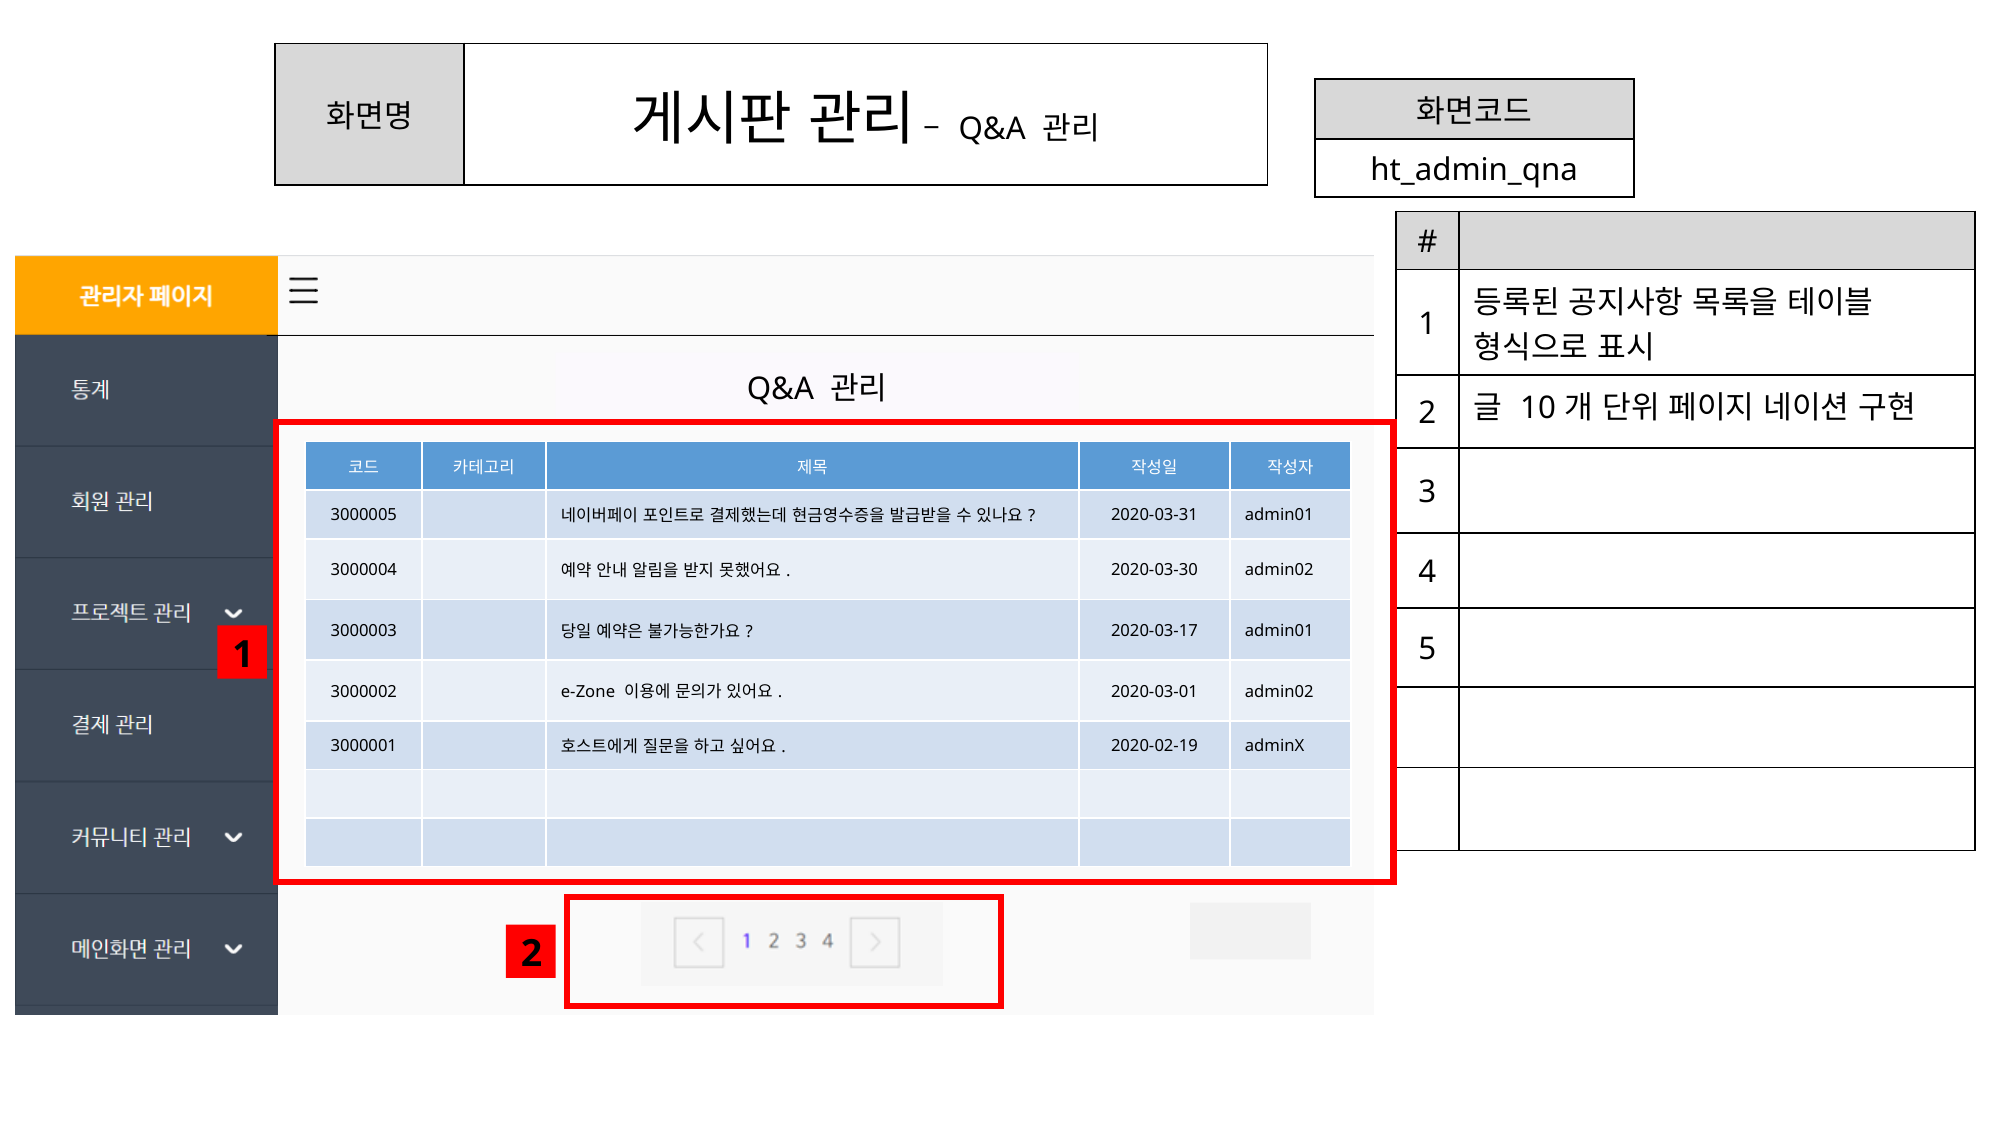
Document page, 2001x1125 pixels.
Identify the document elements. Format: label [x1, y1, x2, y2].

table_cell [1460, 768, 1974, 850]
table_cell [1397, 270, 1458, 374]
table_cell [1397, 534, 1458, 607]
table_header [1460, 212, 1974, 269]
table_cell [1460, 609, 1974, 686]
table_cell [1397, 688, 1458, 767]
table_cell [1397, 449, 1458, 532]
table_cell [1460, 534, 1974, 607]
table_cell [1460, 688, 1974, 767]
table_cell [1460, 270, 1974, 374]
table_header [465, 44, 1267, 184]
table_cell [1397, 376, 1458, 447]
picture [15, 251, 1374, 1015]
table_cell [1460, 449, 1974, 532]
table_header [276, 44, 463, 184]
table_cell [1397, 609, 1458, 686]
table_cell [1316, 140, 1633, 196]
table_header [1316, 80, 1633, 138]
text_box [1374, 421, 1395, 883]
table_header [1397, 212, 1458, 269]
table_cell [1397, 768, 1458, 850]
table_cell [1460, 376, 1974, 447]
